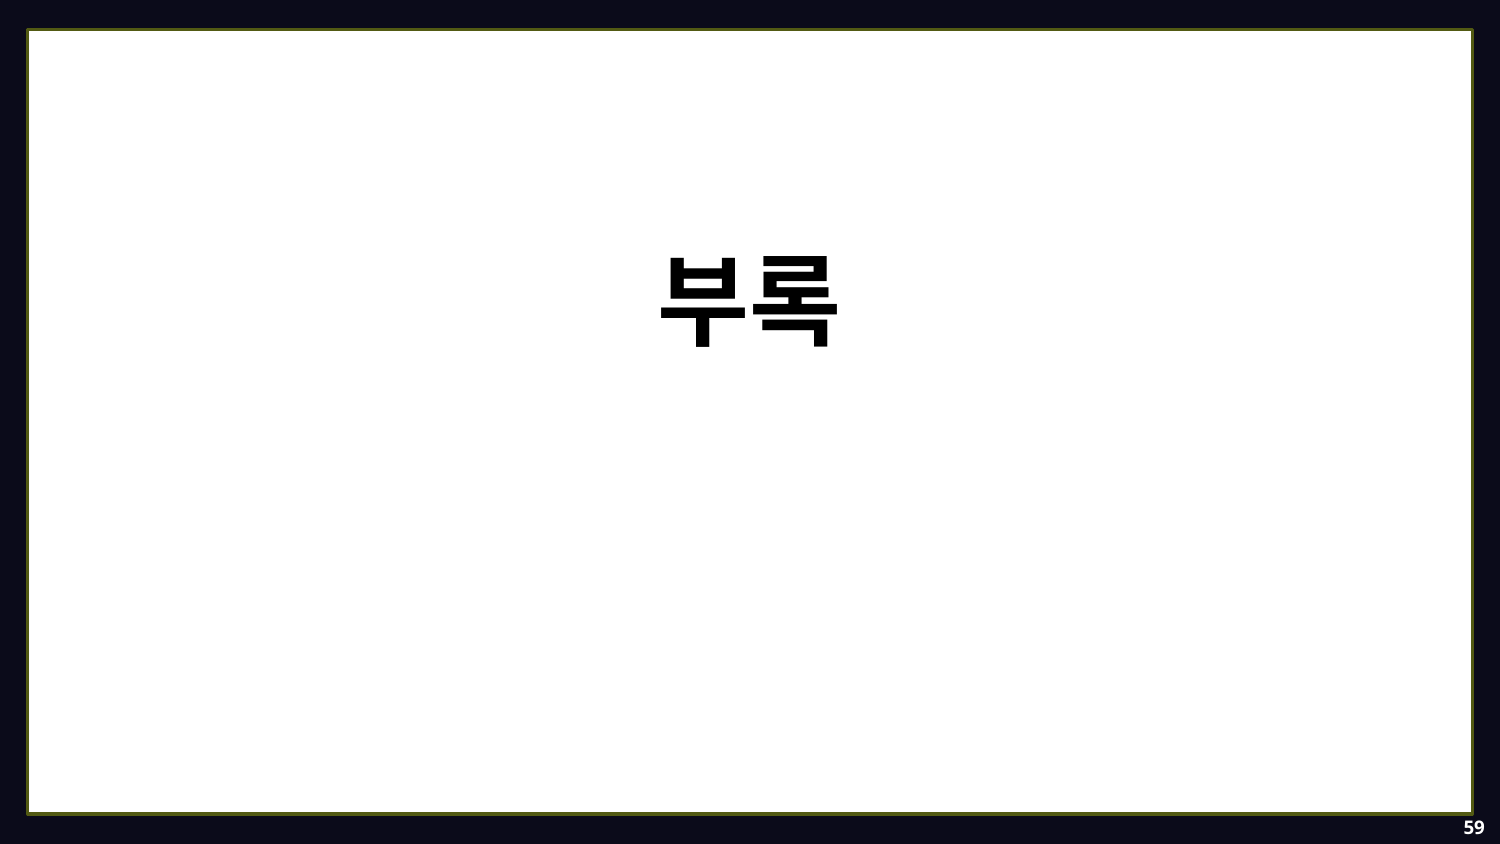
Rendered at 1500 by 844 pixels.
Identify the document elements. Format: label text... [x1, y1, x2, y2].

slide_number 57 [1410, 795, 1500, 844]
text_box [26, 28, 1474, 816]
text_box 부록 [51, 122, 1449, 459]
